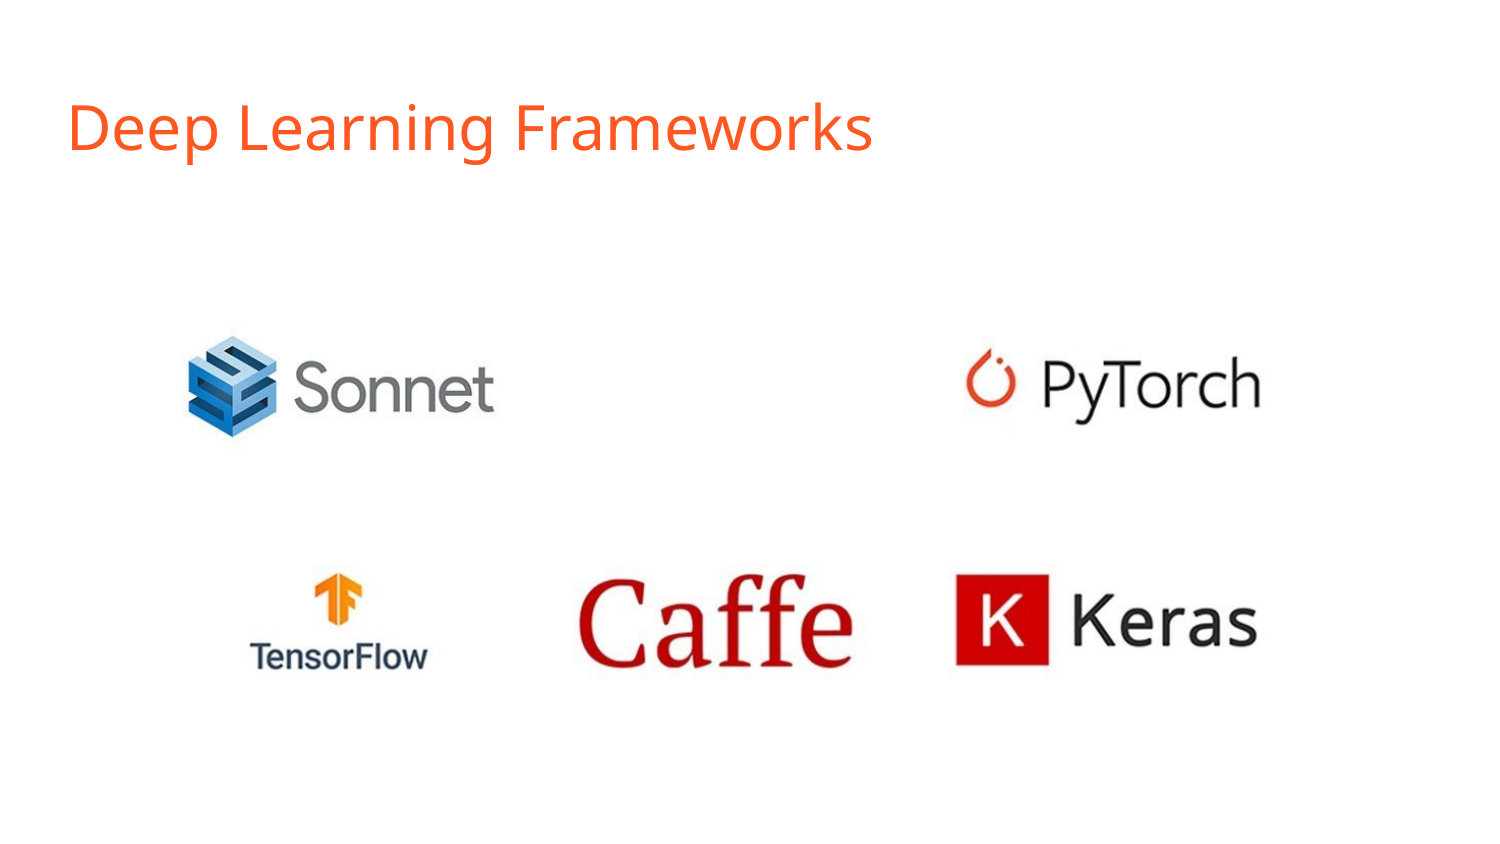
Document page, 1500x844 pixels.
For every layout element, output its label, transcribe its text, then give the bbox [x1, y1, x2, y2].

picture [117, 223, 1338, 804]
title Deep Learning Frameworks [51, 72, 1449, 167]
